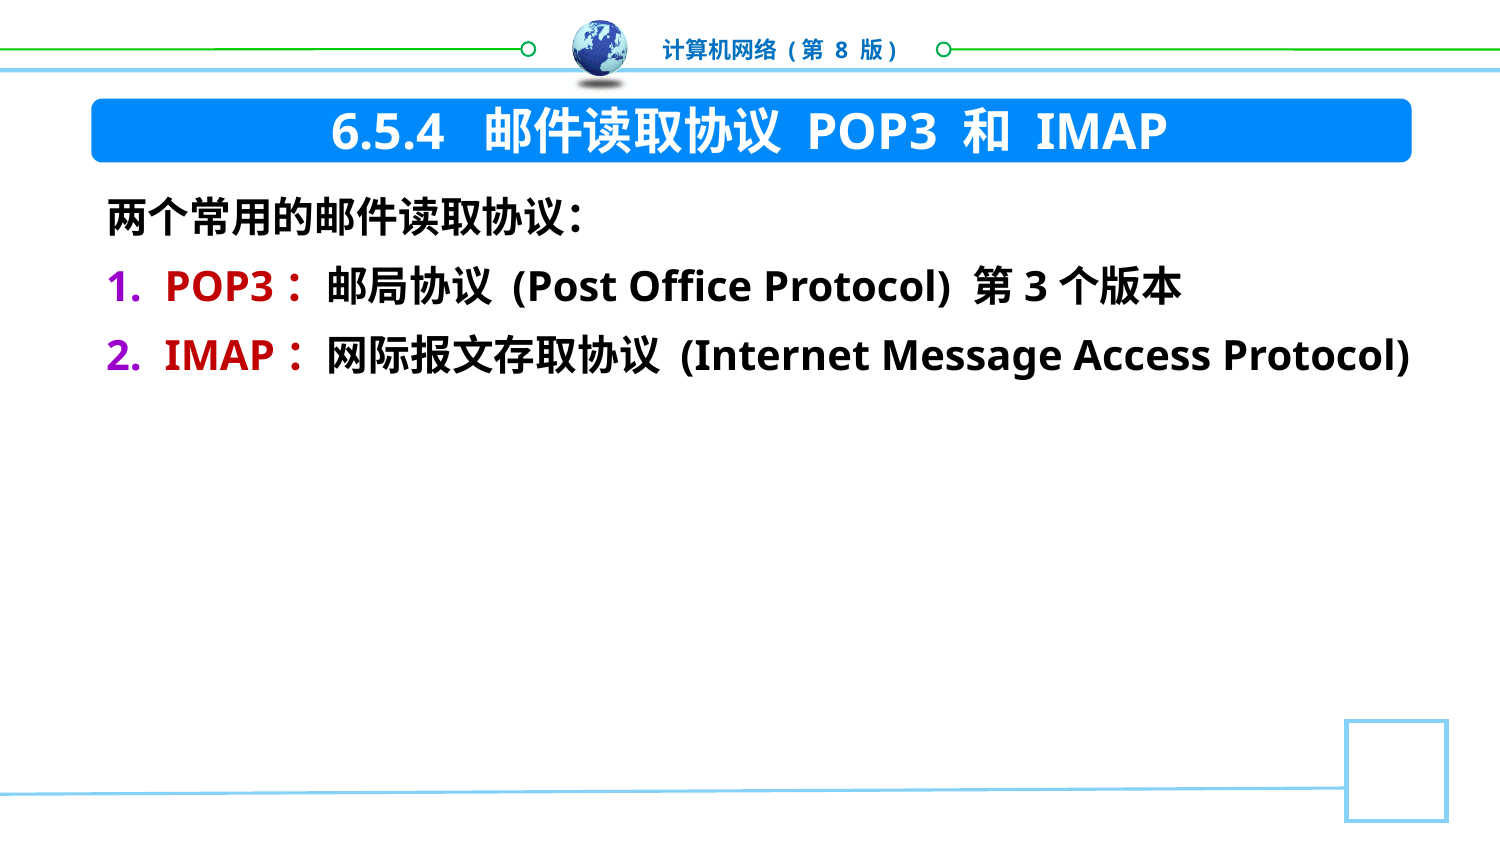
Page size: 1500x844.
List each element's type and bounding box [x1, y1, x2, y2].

picture [570, 18, 629, 91]
text_box [91, 91, 1442, 387]
